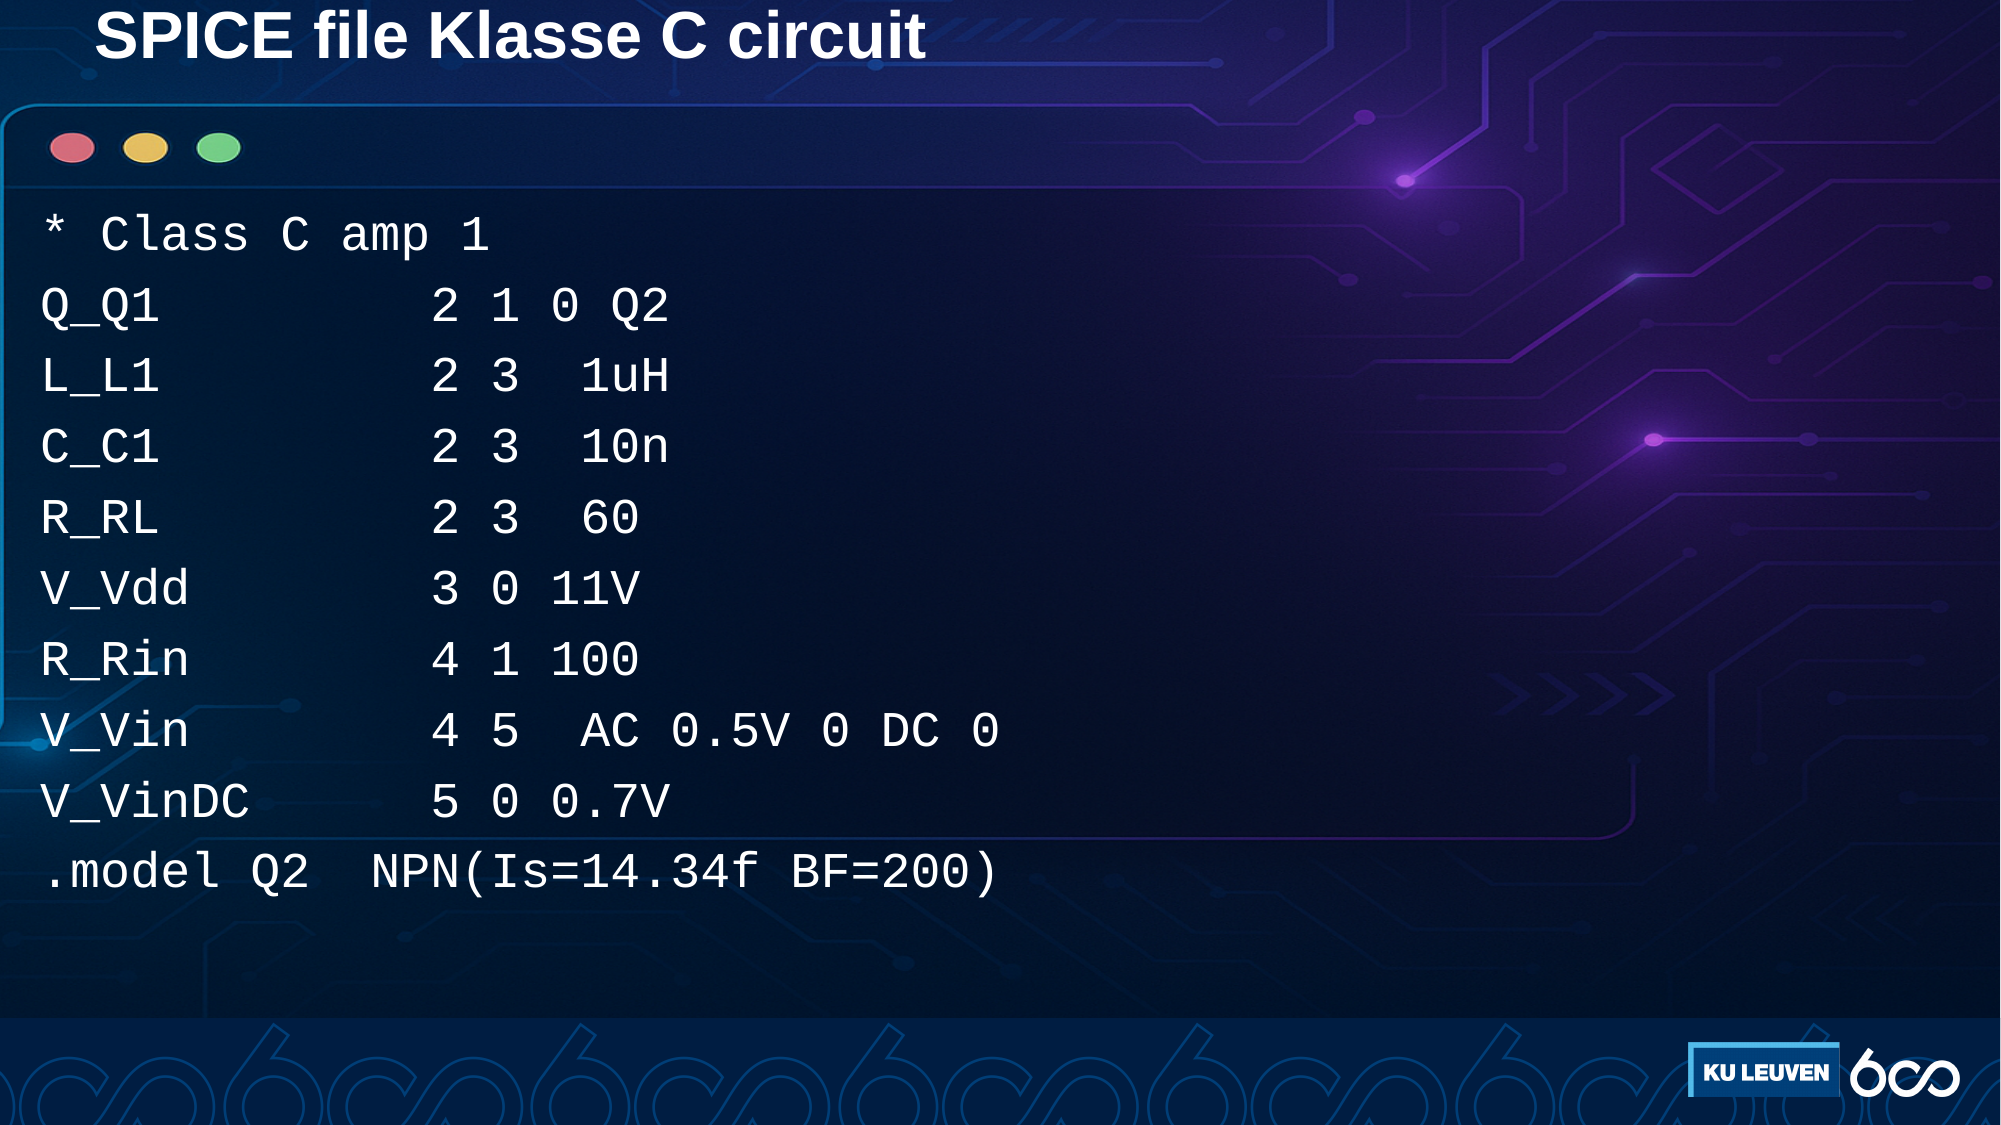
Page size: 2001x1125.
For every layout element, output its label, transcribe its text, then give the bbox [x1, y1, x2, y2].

list * Class C amp 1 Q_Q1 2 1 0 Q2 L_L1 2 3 1uH C_C1 2 3 10n R_RL 2 3 60 V_Vdd 3 0 11V R_Rin 4 1 100 V_Vin 4 5 AC 0.5V 0 DC 0 V_VinDC 5 0 0.7V .model Q2 NPN(Is=14.34f BF=200) [40, 210, 1945, 982]
picture [0, 0, 2001, 1125]
title SPICE file Klasse C circuit [94, 0, 1906, 96]
